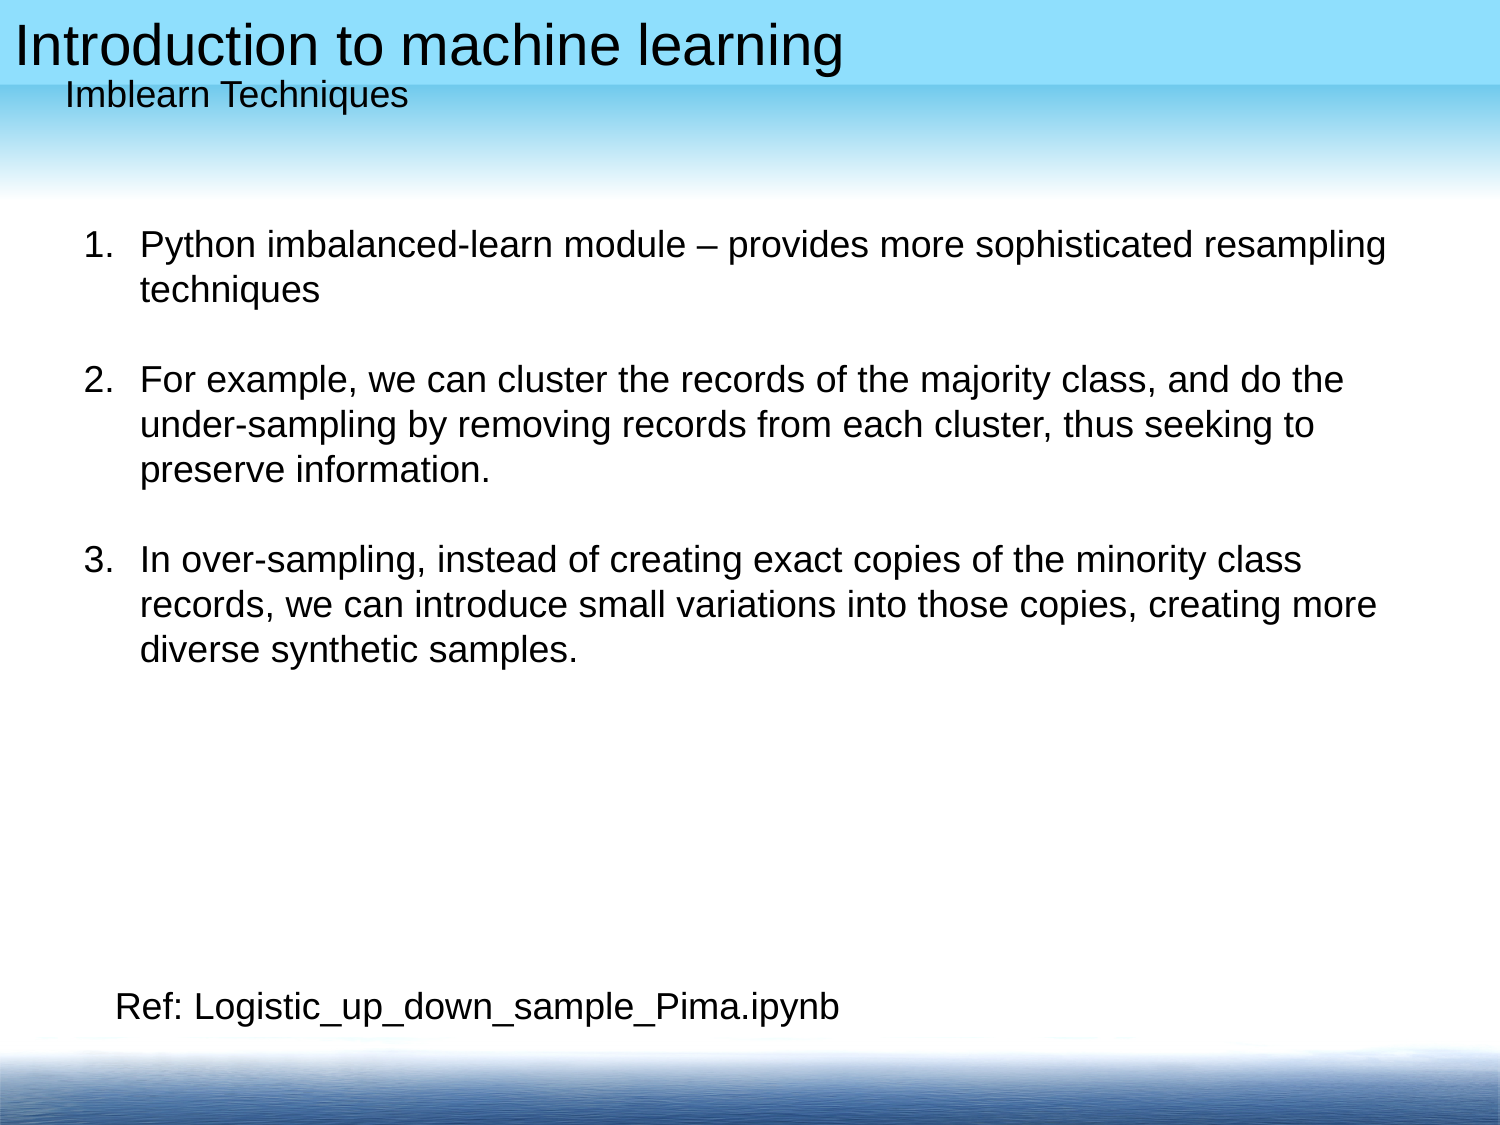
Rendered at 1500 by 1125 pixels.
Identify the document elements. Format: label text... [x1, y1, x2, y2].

text_box Python imbalanced-learn module – provides more sophisticated resampling techniques For example, we can cluster the records of the majority class, and do the under-sampling by removing records from each cluster, thus seeking to preserve information. In over-sampling, instead of creating exact copies of the minority class records, we can introduce small variations into those copies, creating more diverse synthetic samples. [68, 212, 1432, 813]
text_box Imblearn Techniques [49, 62, 1325, 123]
text_box Ref: Logistic_up_down_sample_Pima.ipynb [99, 974, 1350, 1035]
picture [0, 1037, 1500, 1125]
